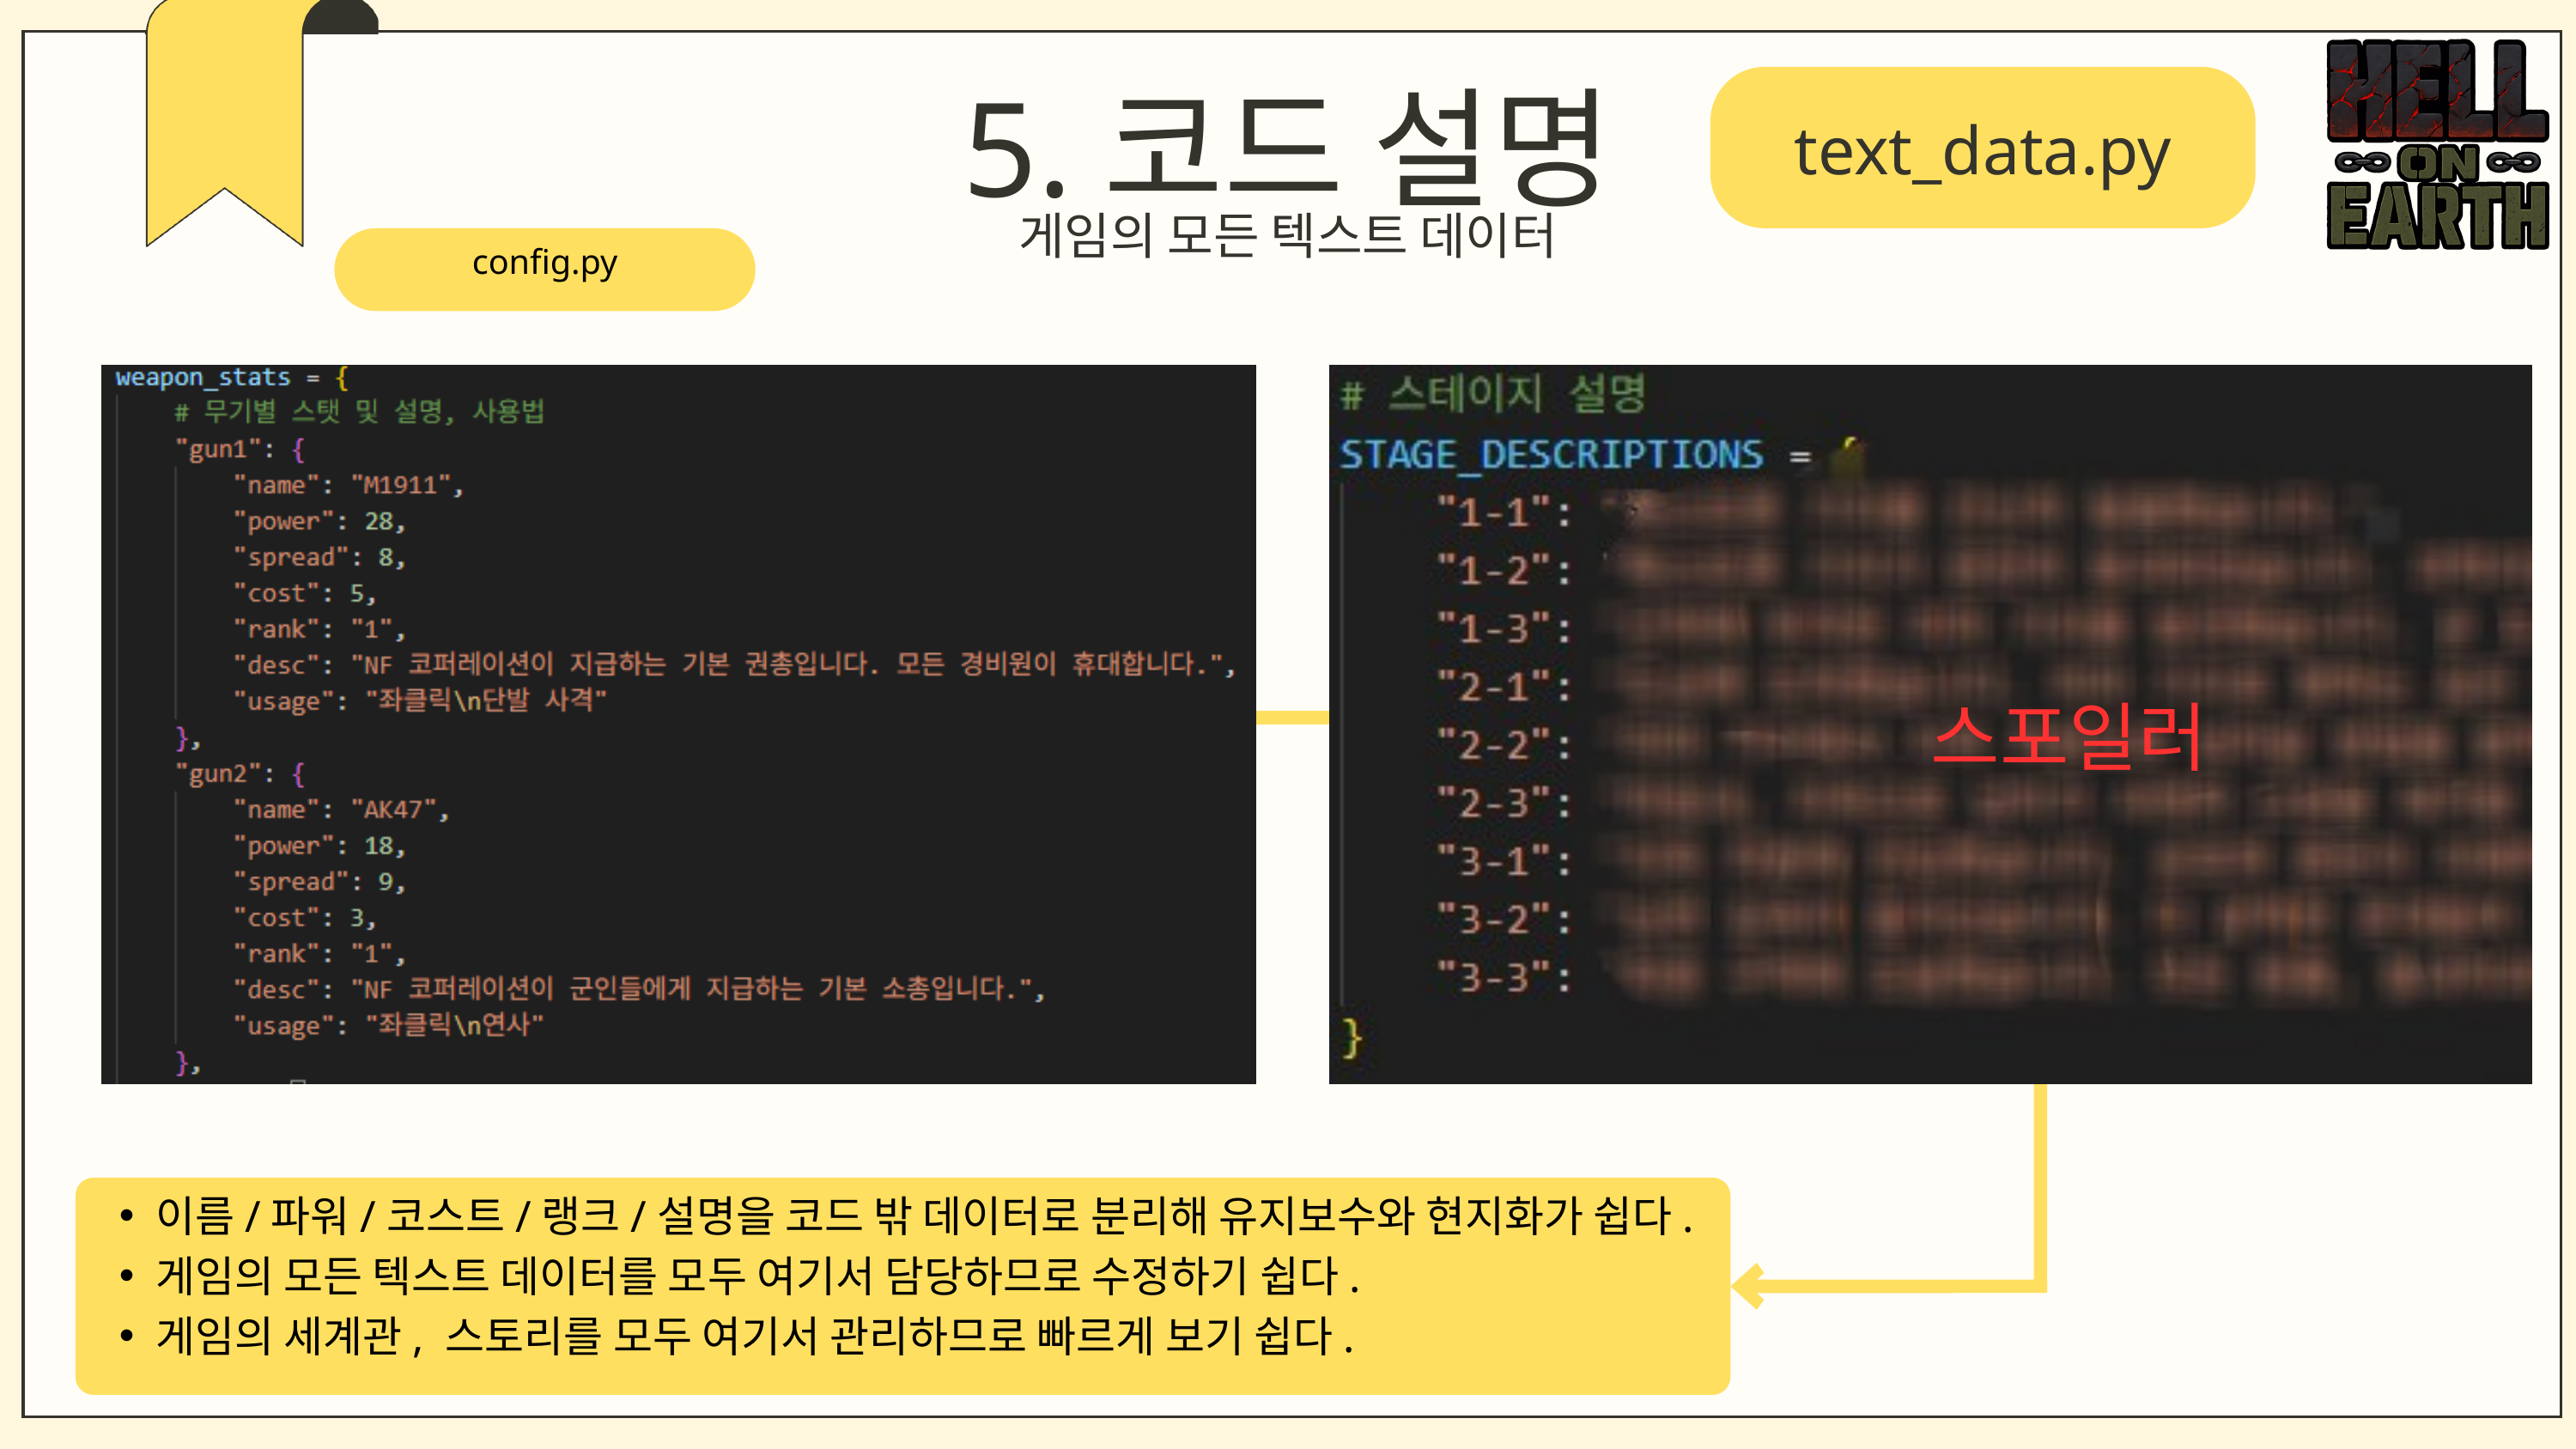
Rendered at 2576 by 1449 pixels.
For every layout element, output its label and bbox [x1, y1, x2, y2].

text_box [22, 31, 2561, 1418]
text_box [334, 227, 756, 312]
text_box [1710, 66, 2256, 229]
text_box [144, 0, 379, 28]
text_box [75, 1177, 1731, 1396]
text_box [2299, 6, 2576, 283]
